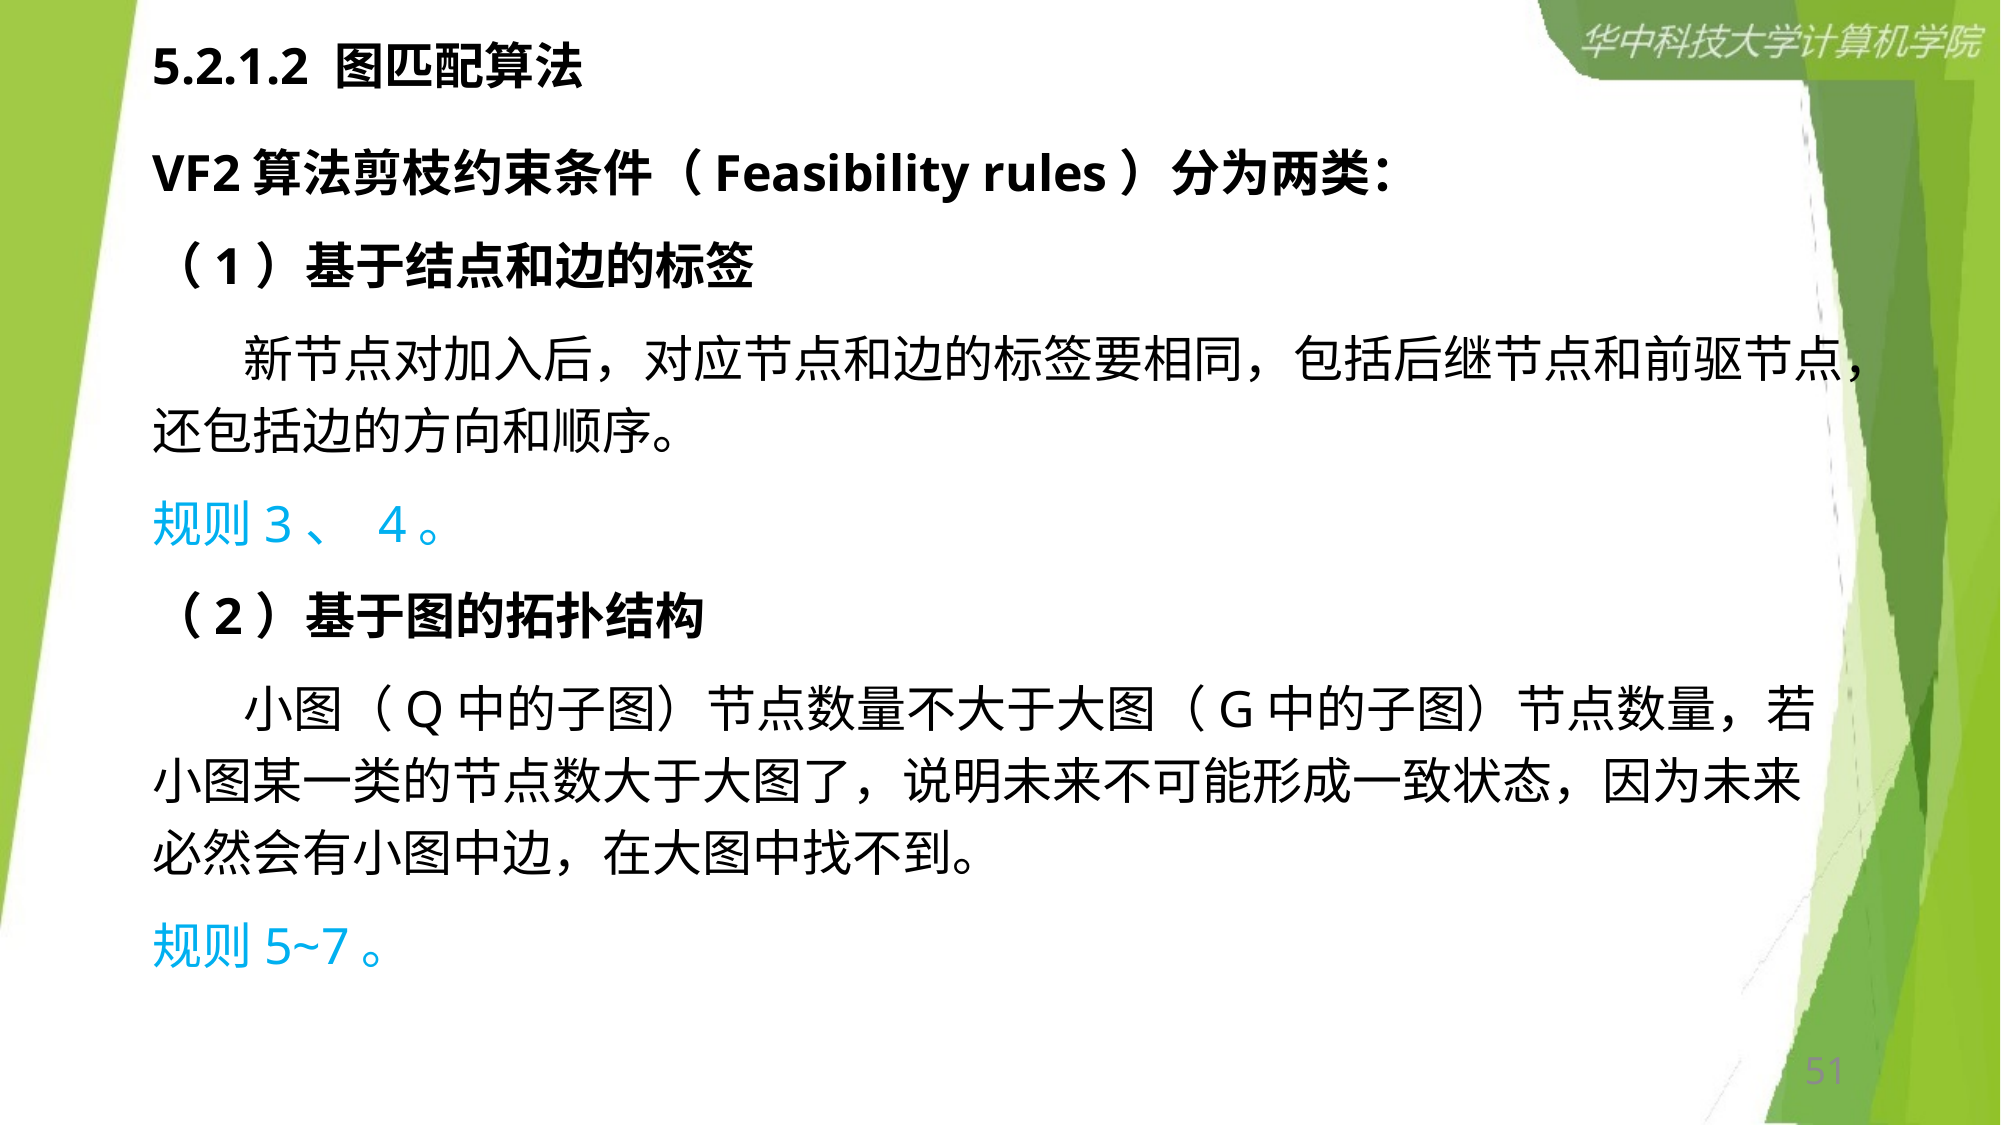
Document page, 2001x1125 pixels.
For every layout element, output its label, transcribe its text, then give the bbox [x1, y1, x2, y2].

picture [0, 0, 2001, 1125]
list VF2算法剪枝约束条件（Feasibility rules）分为两类： （1）基于结点和边的标签 新节点对加入后，对应节点和边的标签要相同，包括后继节点和前驱节点，还包括边的方向和顺序。 规则3、 4。 （2）基于图的拓扑结构 小图（Q中的子图）节点数量不大于大图（G中的子图）节点数量，若小图某一类的节点数大于大图了，说明未来不可能形成一致状态，因为未来必然会有小图中边，在大图中找不到。 规则5~7。 [137, 122, 1863, 1103]
slide_number 51 [1412, 1042, 1863, 1103]
title 5.2.1.2 图匹配算法 [137, 13, 1863, 122]
